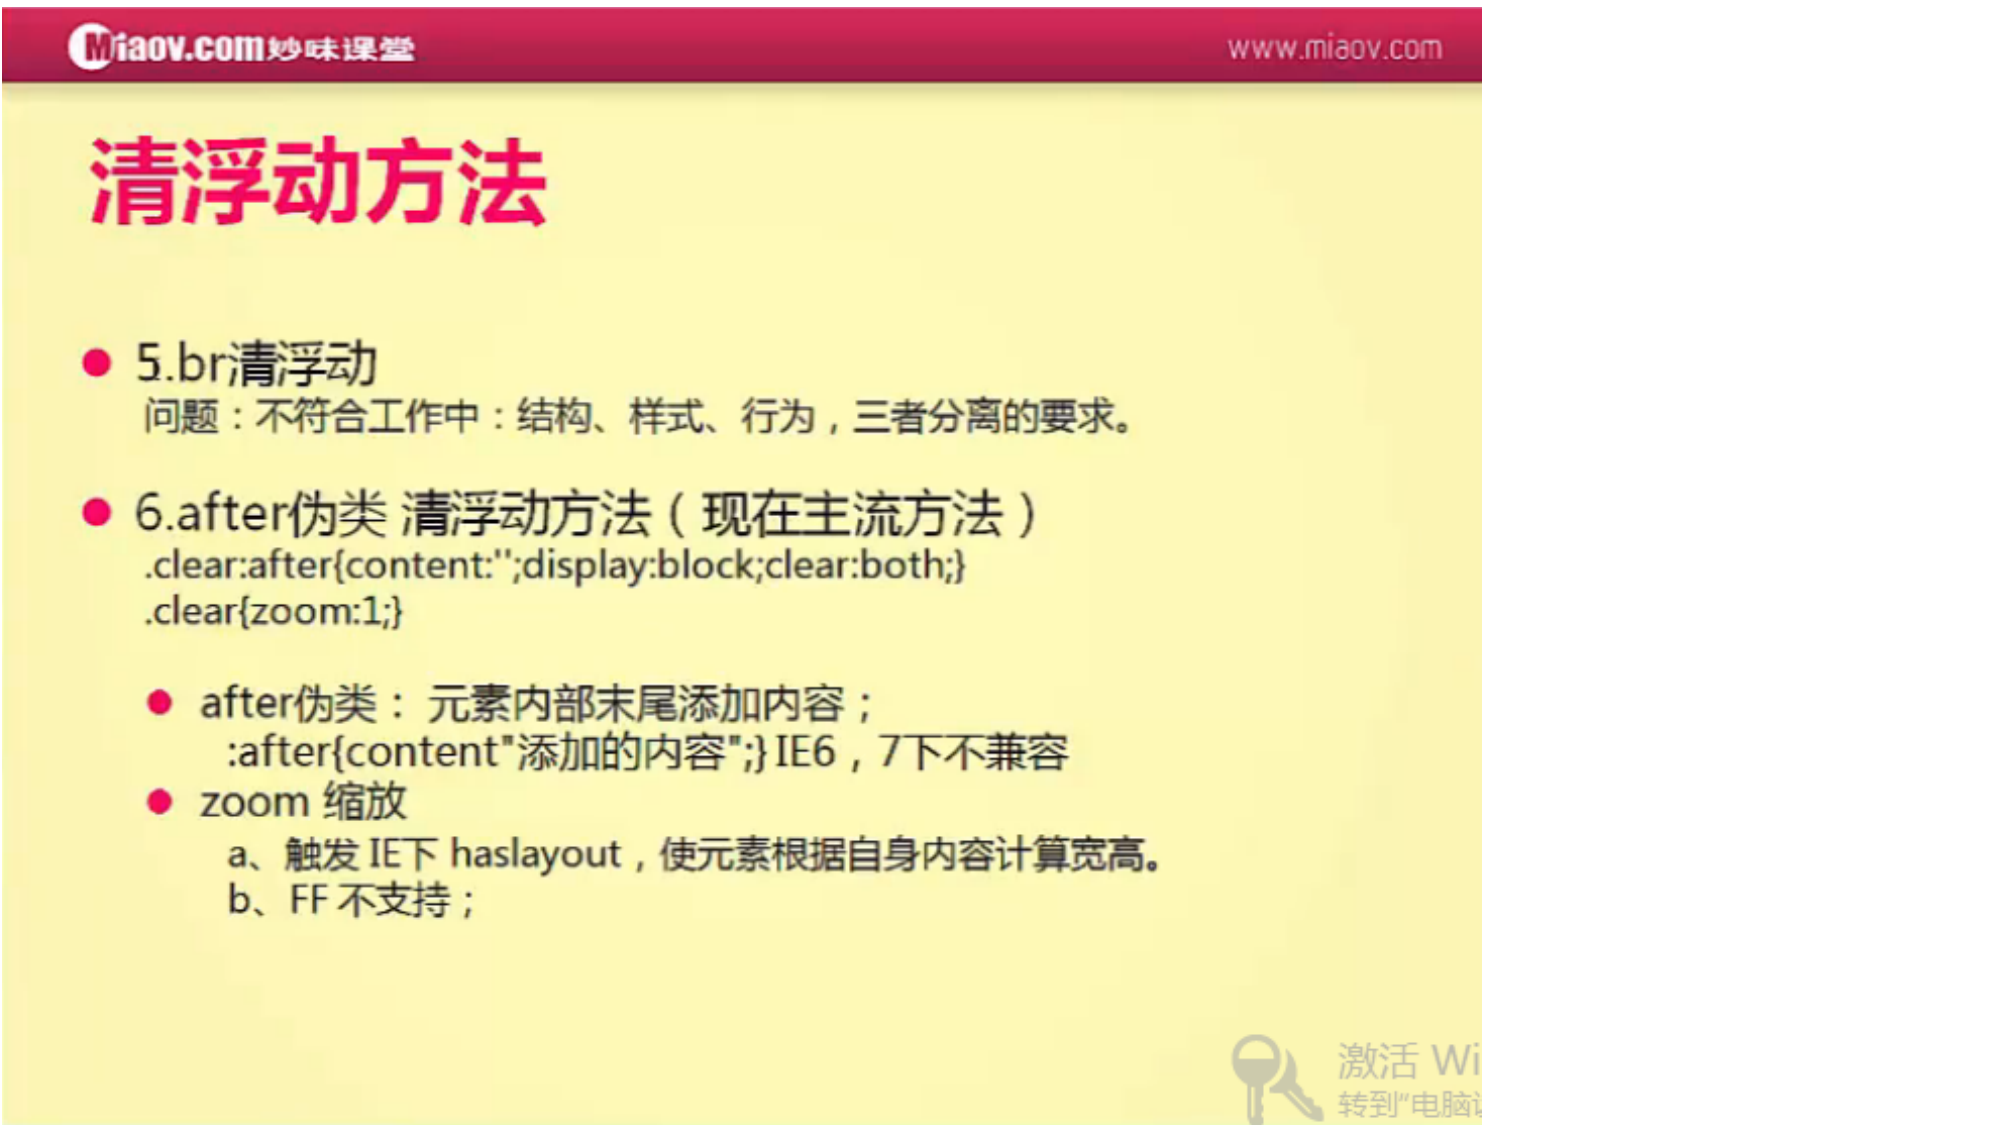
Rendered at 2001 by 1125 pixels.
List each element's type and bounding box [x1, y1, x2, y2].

list [2, 7, 1482, 1125]
